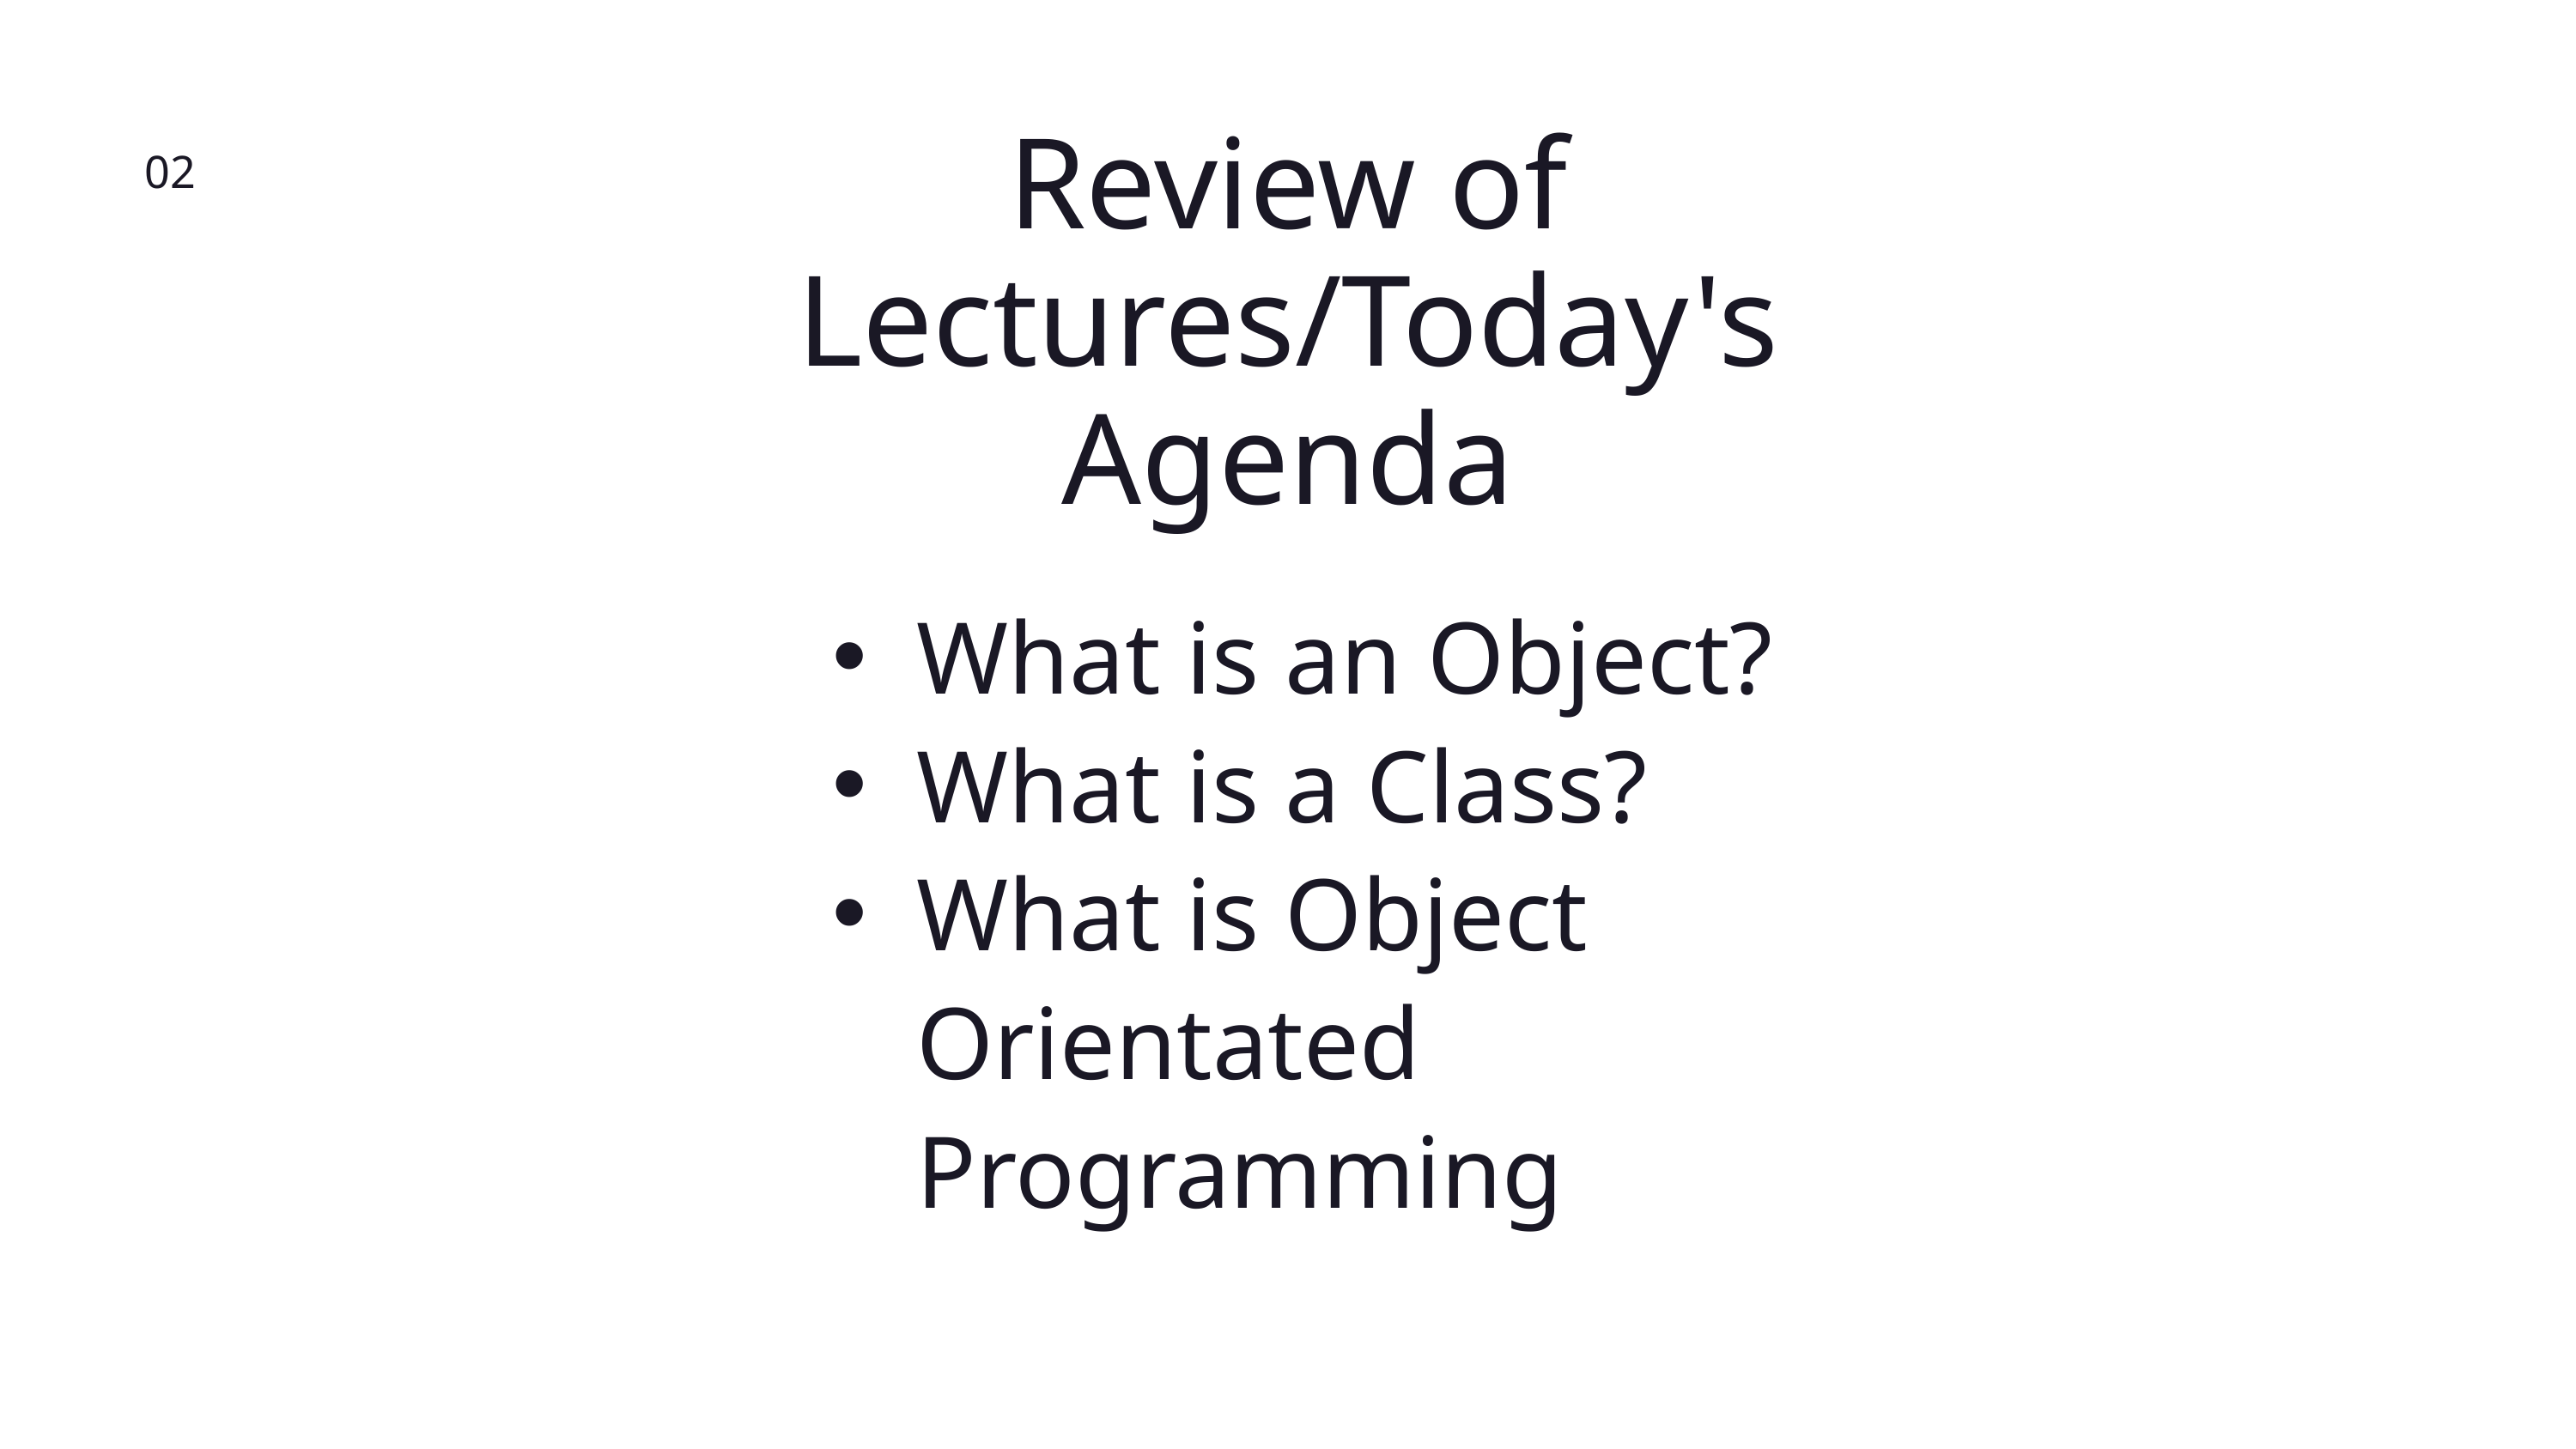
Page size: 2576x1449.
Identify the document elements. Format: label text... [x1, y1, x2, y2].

text_box What is an Object? What is a Class? What is Object Orientated Programming [748, 585, 1828, 1228]
text_box 02 [144, 143, 325, 197]
text_box Review of Lectures/Today's Agenda [565, 116, 2011, 530]
